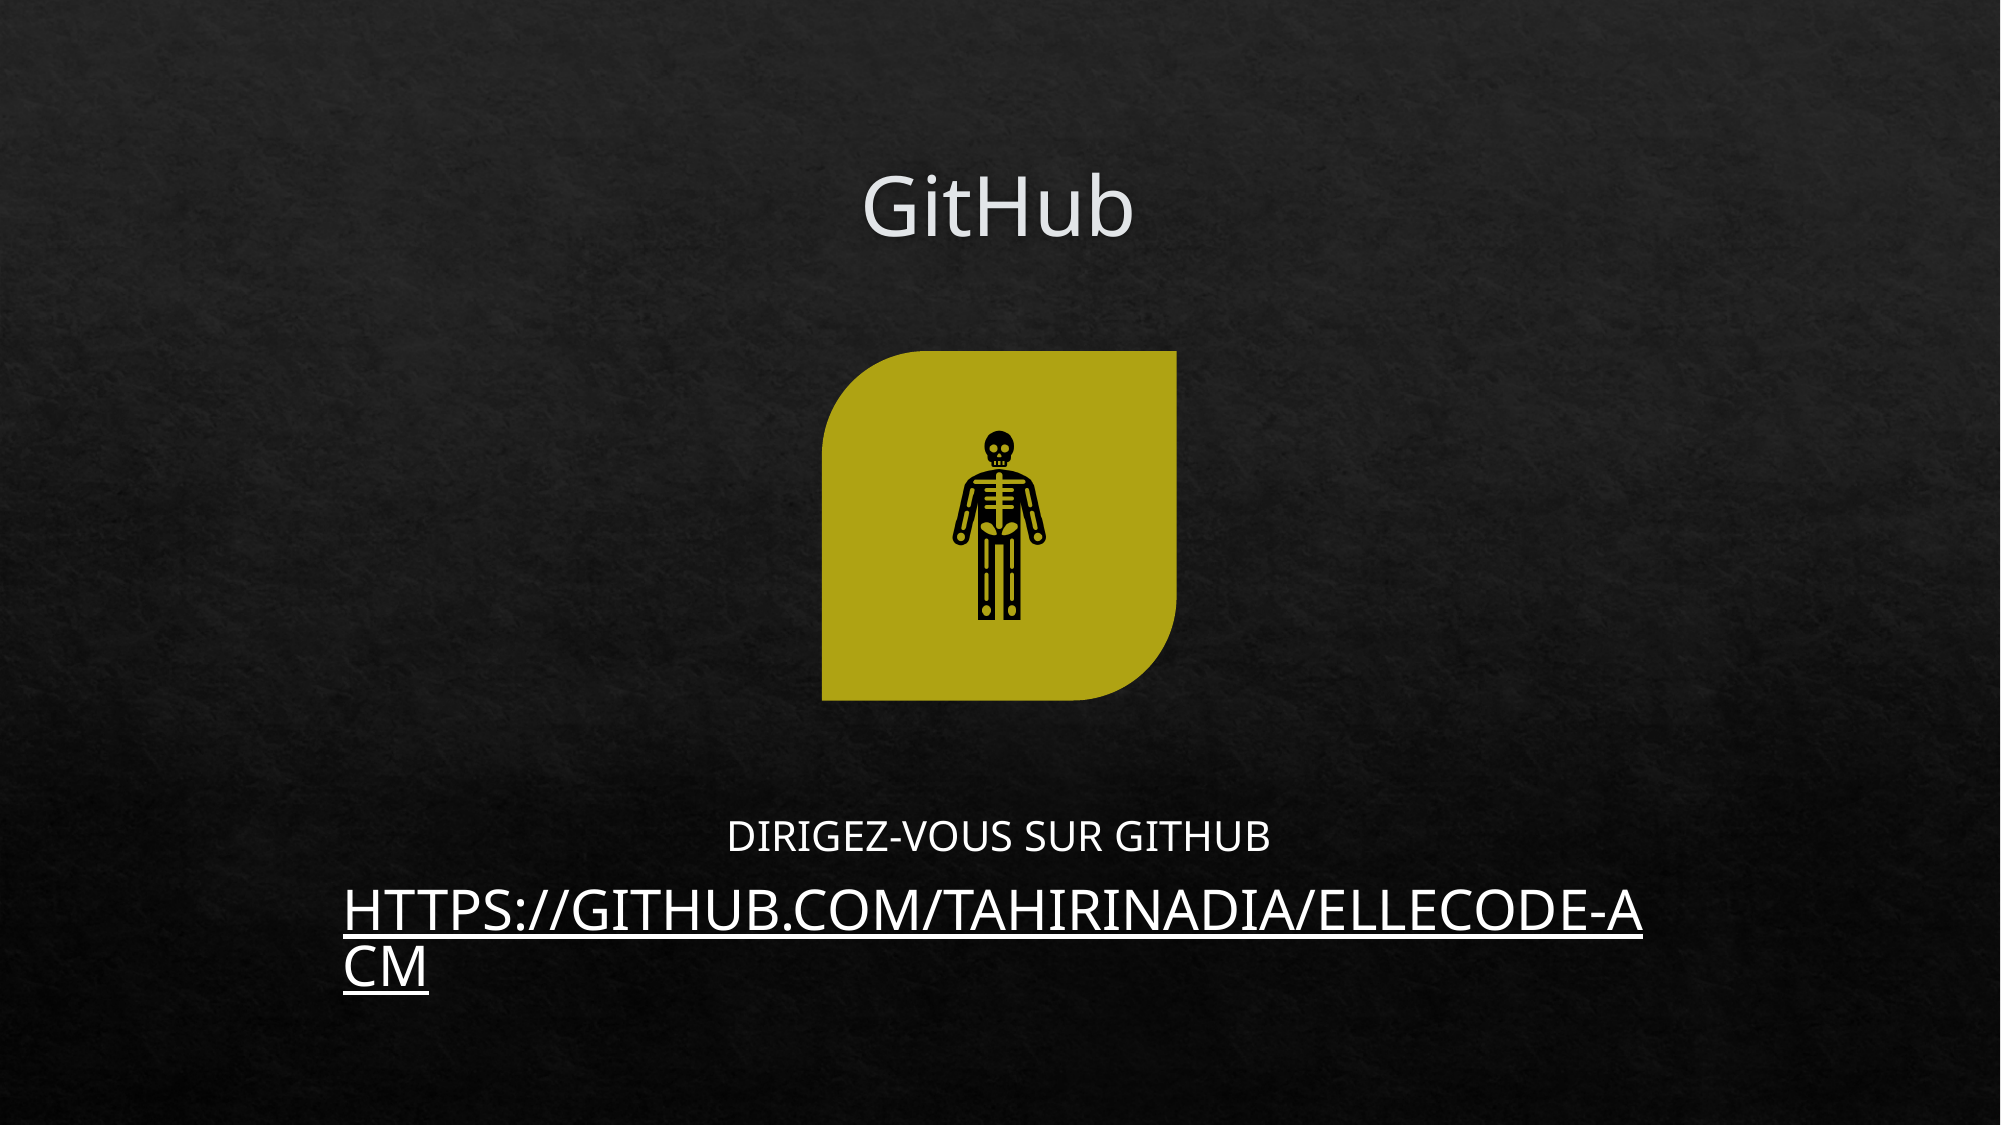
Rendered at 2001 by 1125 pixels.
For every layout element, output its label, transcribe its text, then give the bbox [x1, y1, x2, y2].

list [149, 340, 1849, 951]
title GitHub [149, 99, 1849, 307]
